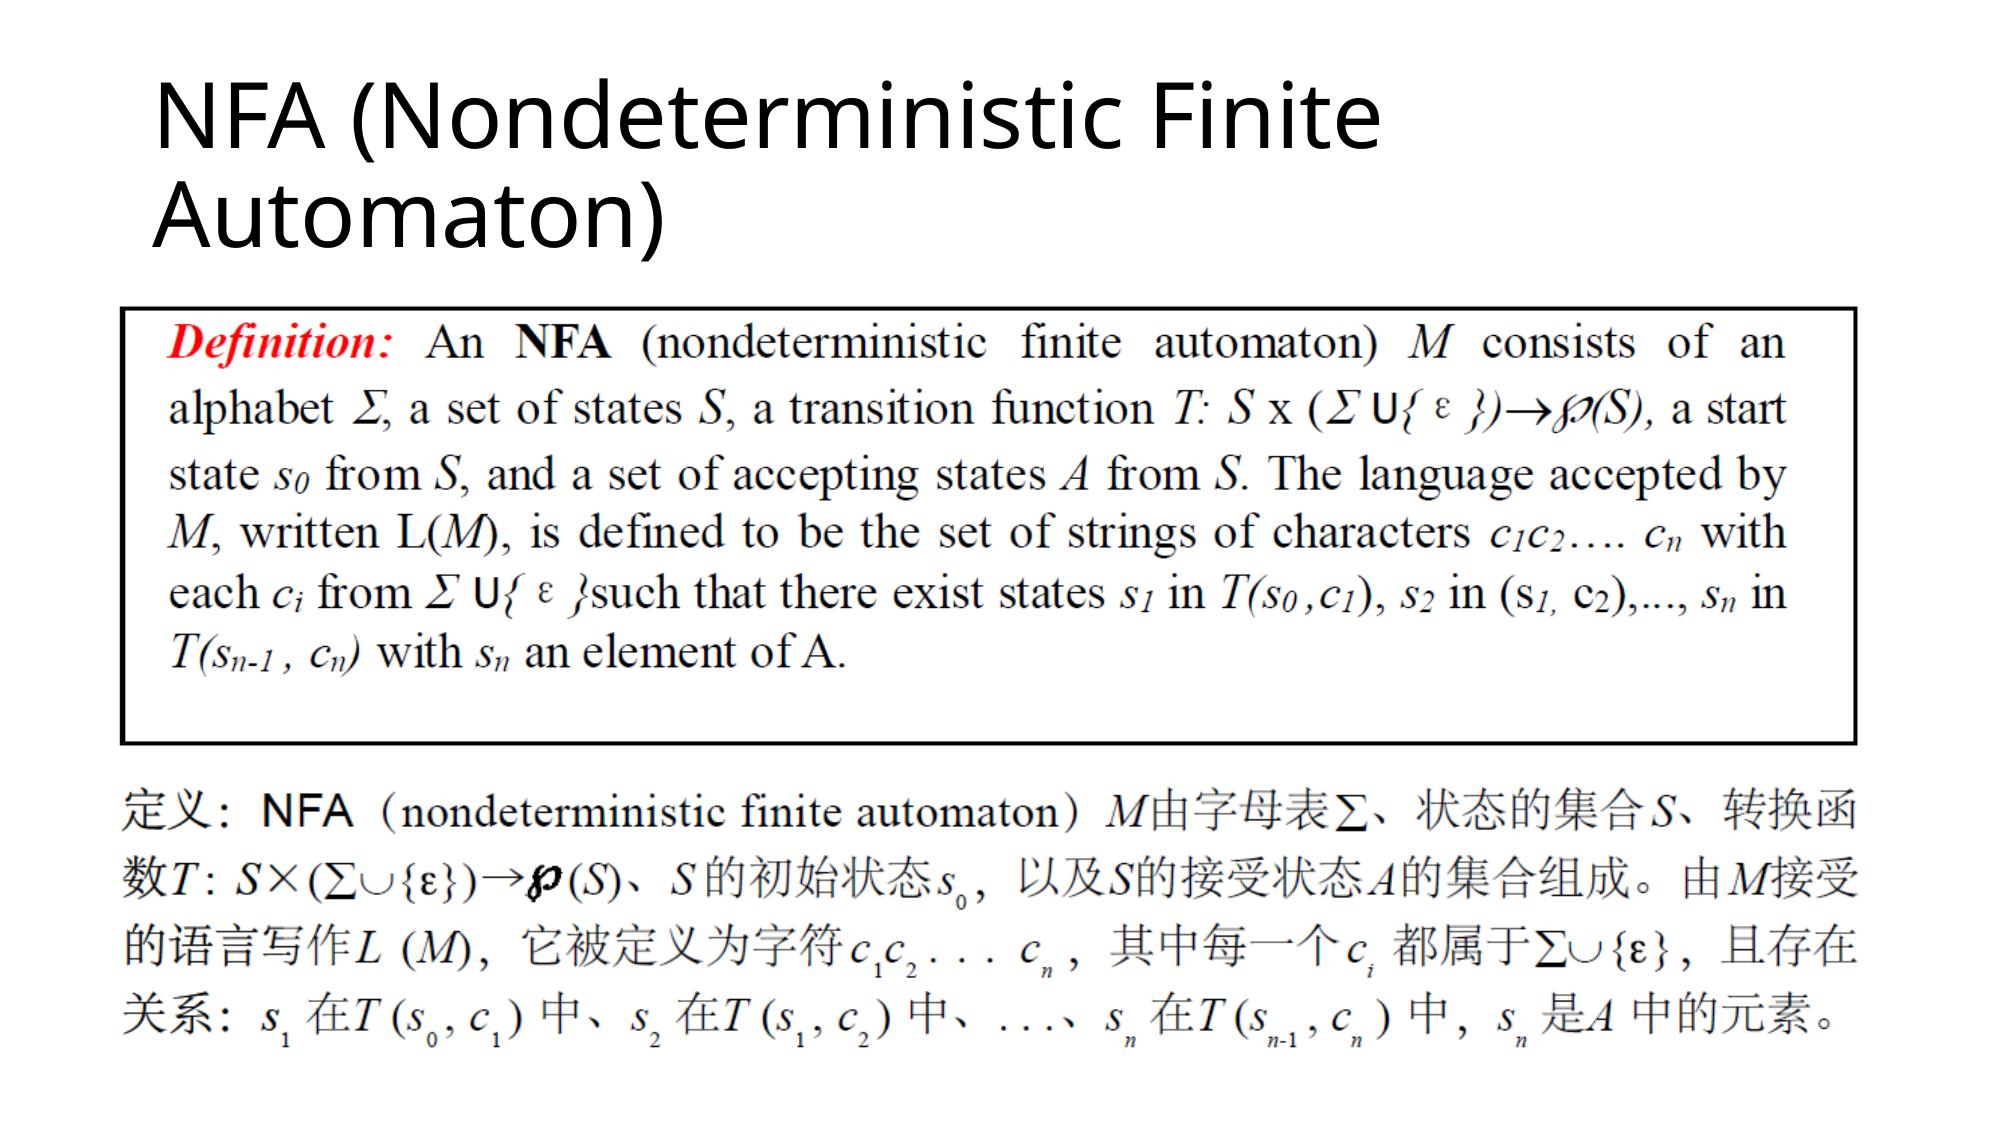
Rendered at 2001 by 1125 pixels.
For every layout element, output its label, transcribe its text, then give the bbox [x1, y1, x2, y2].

picture [112, 771, 1891, 1058]
title NFA (Nondeterministic Finite Automaton) [137, 59, 1863, 278]
picture [112, 300, 1863, 751]
